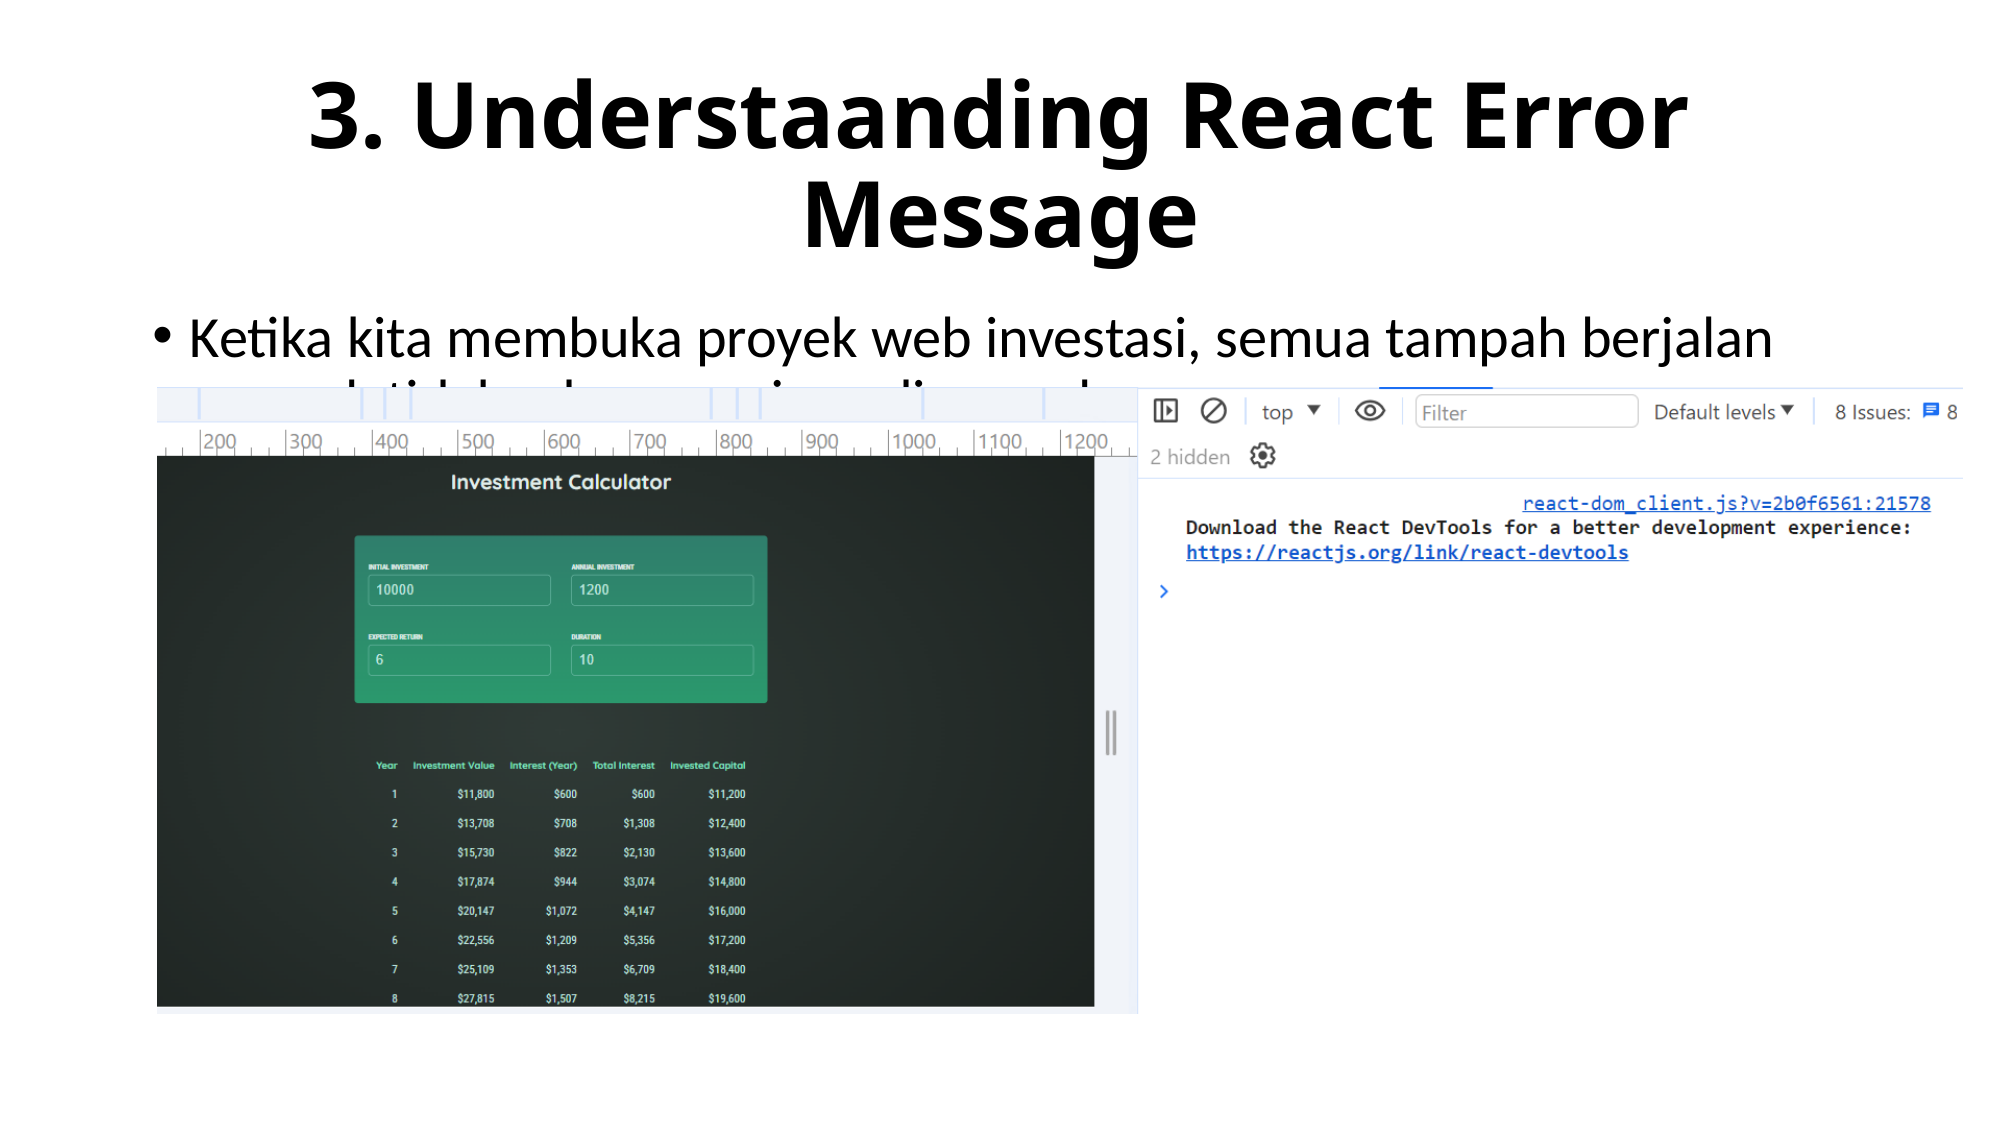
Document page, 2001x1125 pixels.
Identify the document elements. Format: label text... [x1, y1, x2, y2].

picture [157, 387, 1963, 1014]
title 3. Understaanding React Error Message [137, 59, 1863, 278]
list Ketika kita membuka proyek web investasi, semua tampah berjalan normal, tidak ada errror juga di console [137, 299, 1863, 1014]
